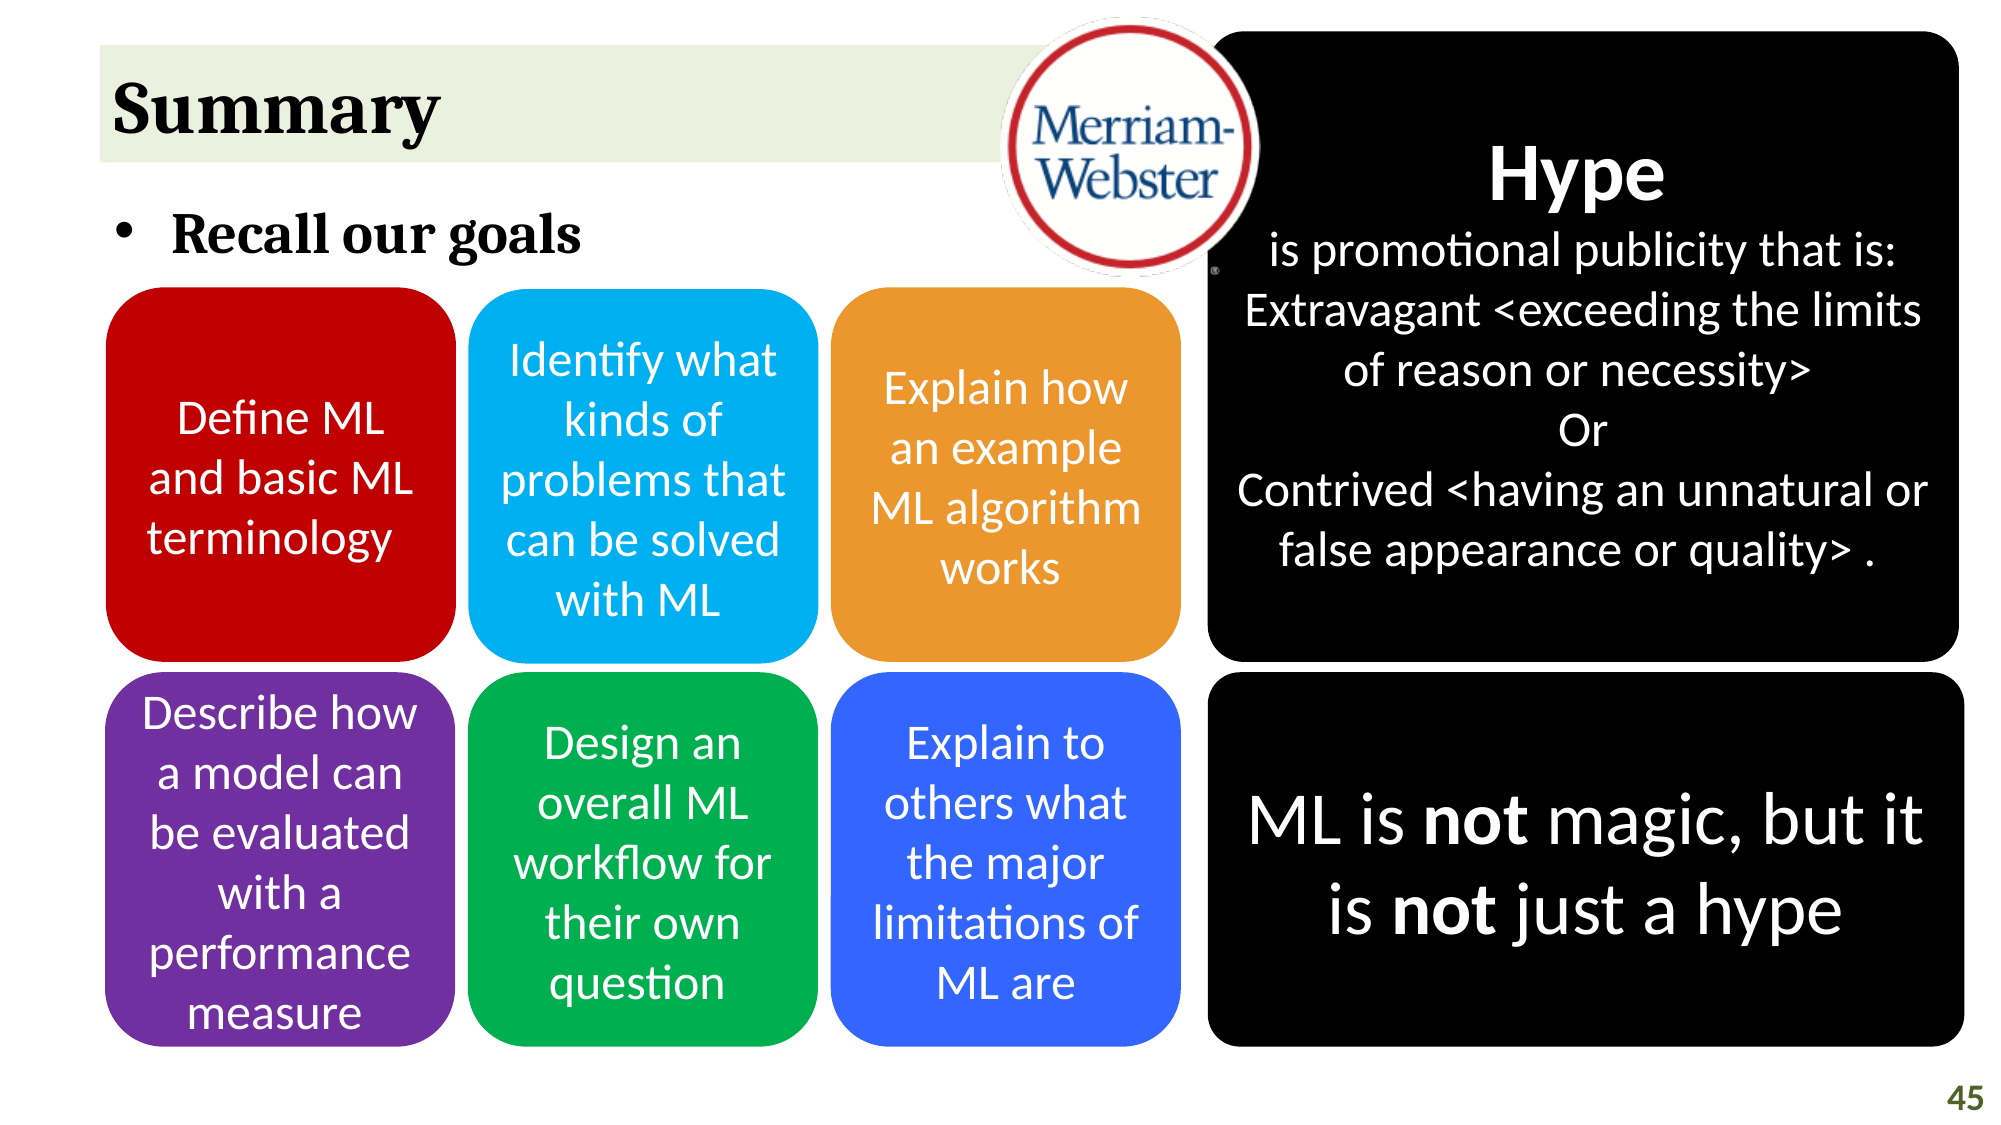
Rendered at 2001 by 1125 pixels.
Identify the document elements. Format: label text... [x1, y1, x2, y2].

text_box Identify what kinds of problems that can be solved with ML [466, 286, 821, 666]
slide_number 45 [1899, 1065, 2000, 1125]
text_box ML is not magic, but it is not just a hype [1205, 670, 1967, 1049]
list Recall our goals [99, 187, 984, 1066]
text_box Explain to others what the major limitations of ML are [828, 670, 1183, 1049]
text_box Explain how an example ML algorithm works [828, 285, 1184, 664]
picture [1000, 15, 1261, 278]
text_box Hype is promotional publicity that is: Extravagant <exceeding the limits of reason or necessity> Or Contrived <having an unnatural or false appearance or quality> . [1205, 29, 1962, 665]
text_box Design an overall ML workflow for their own question [465, 670, 821, 1049]
title Summary [99, 44, 995, 163]
text_box Define ML and basic ML terminology [103, 285, 459, 664]
text_box Describe how a model can be evaluated with a performance measure [102, 670, 458, 1049]
